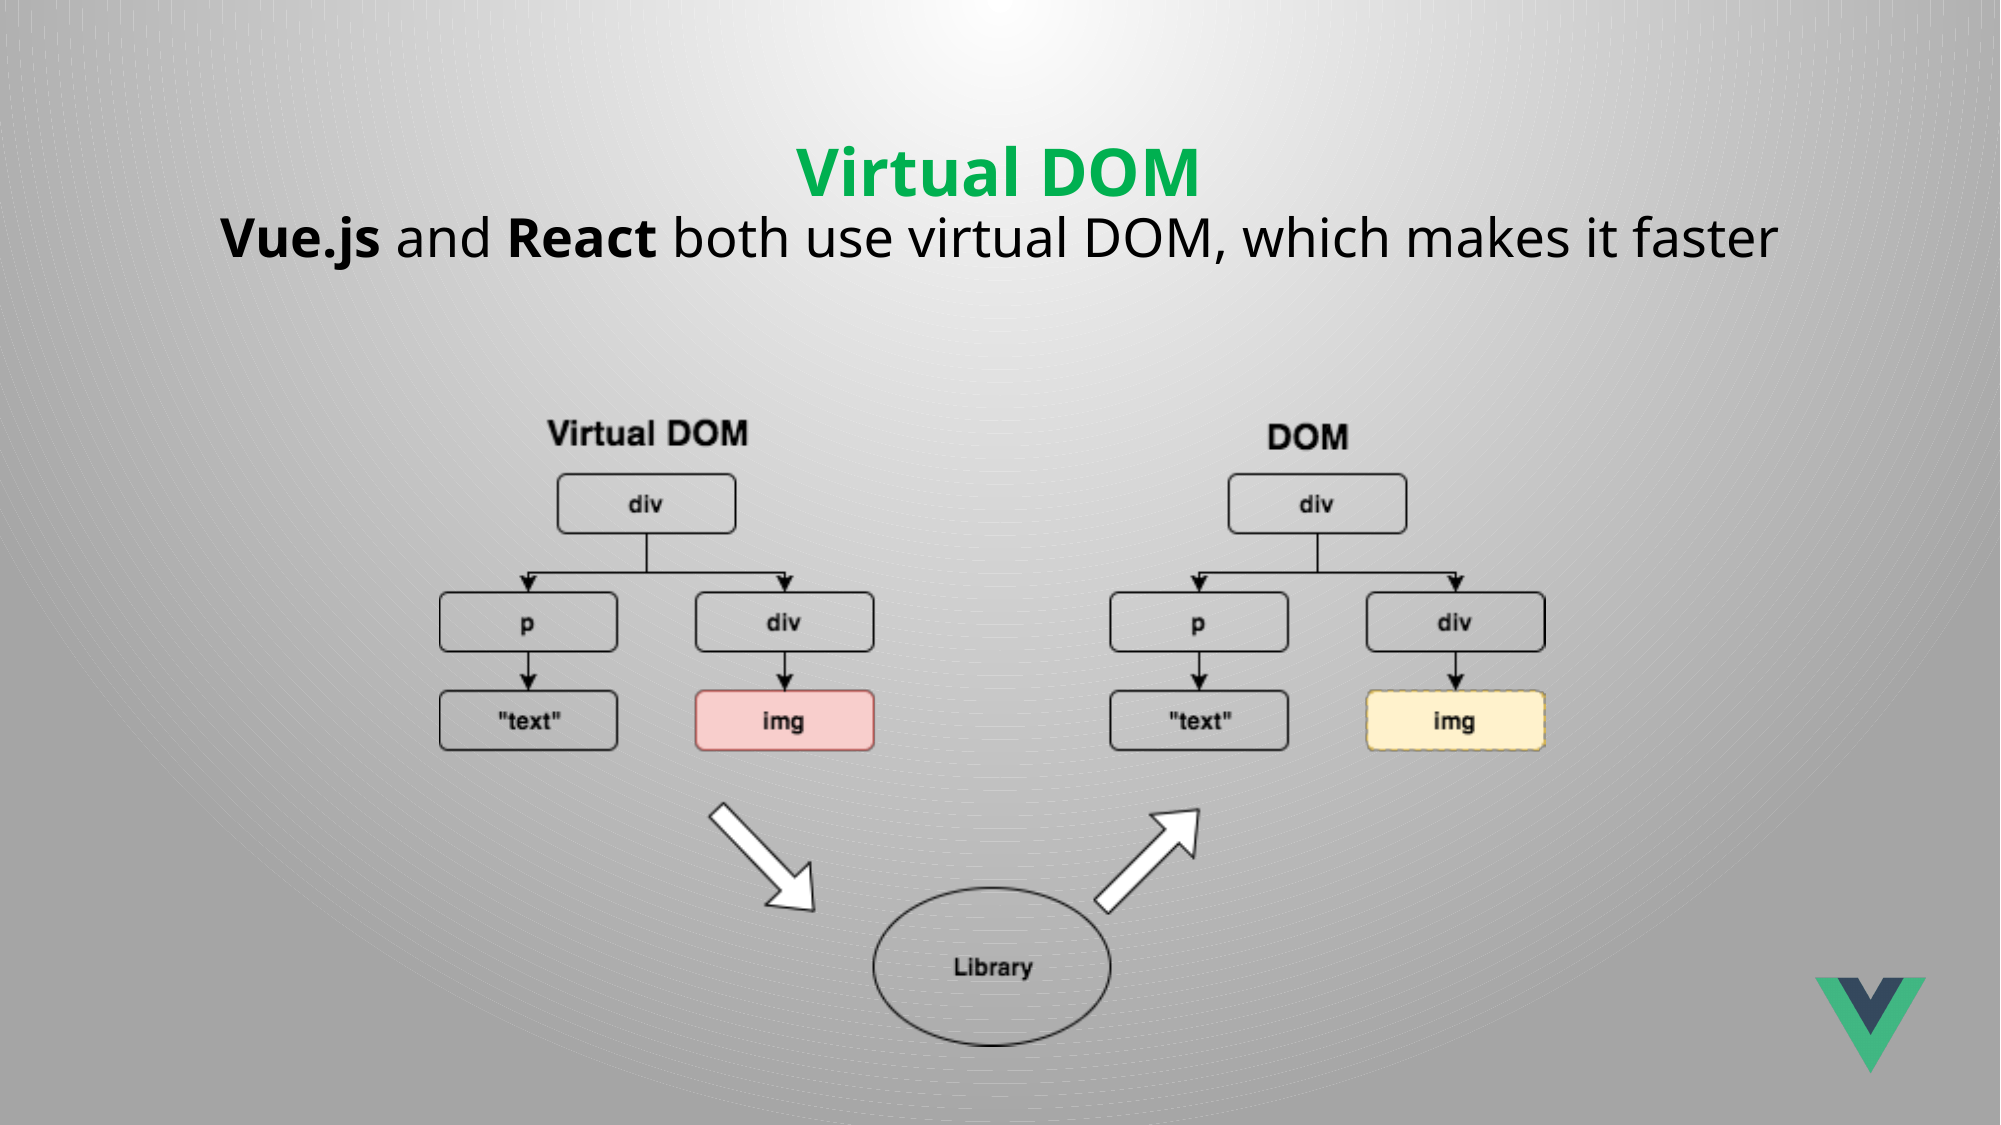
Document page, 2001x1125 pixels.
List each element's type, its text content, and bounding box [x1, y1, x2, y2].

picture [1815, 970, 1926, 1081]
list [439, 383, 1546, 1047]
title Virtual DOM Vue.js and React both use virtual DOM, which makes it faster [137, 59, 1863, 278]
